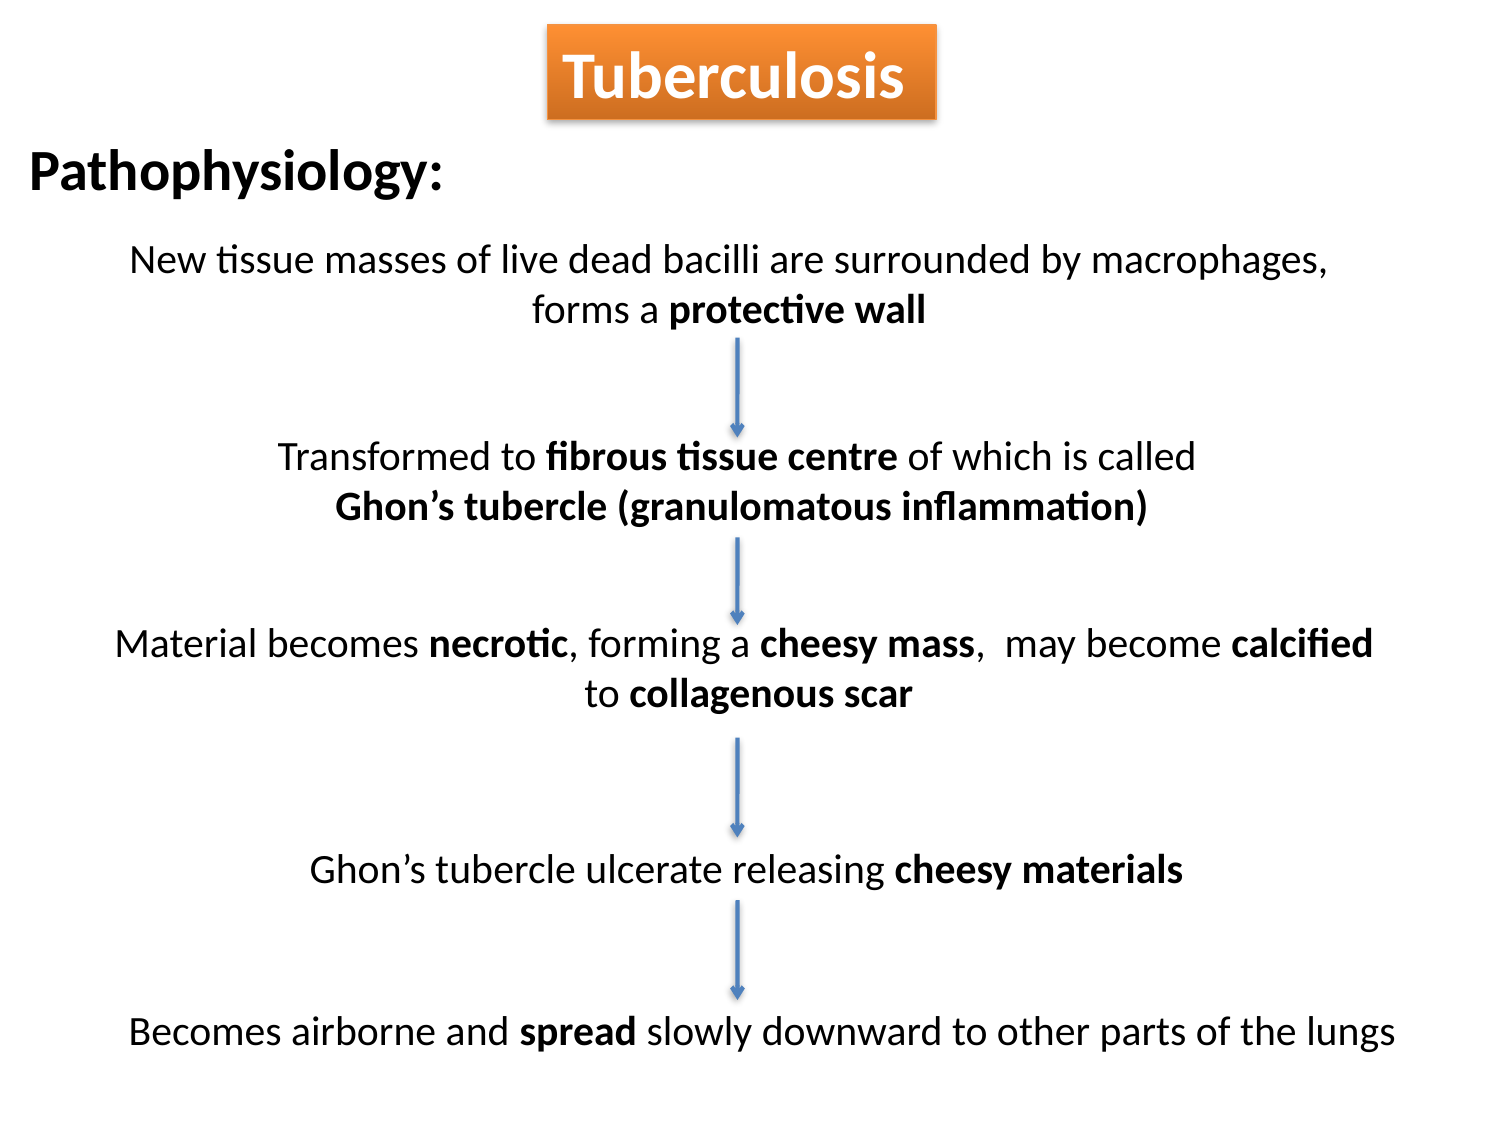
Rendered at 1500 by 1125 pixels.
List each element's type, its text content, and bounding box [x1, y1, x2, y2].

text_box Transformed to fibrous tissue centre of which is called Ghon’s tubercle (granulomatous inflammation) [262, 421, 1222, 537]
text_box New tissue masses of live dead bacilli are surrounded by macrophages, forms a protective wall [114, 224, 1344, 340]
text_box Becomes airborne and spread slowly downward to other parts of the lungs [113, 996, 1411, 1062]
text_box Material becomes necrotic, forming a cheesy mass, may become calcified to collagenous scar [99, 608, 1399, 724]
text_box Ghon’s tubercle ulcerate releasing cheesy materials [294, 834, 1199, 900]
text_box Tuberculosis [547, 24, 937, 120]
text_box Pathophysiology: [15, 125, 460, 210]
